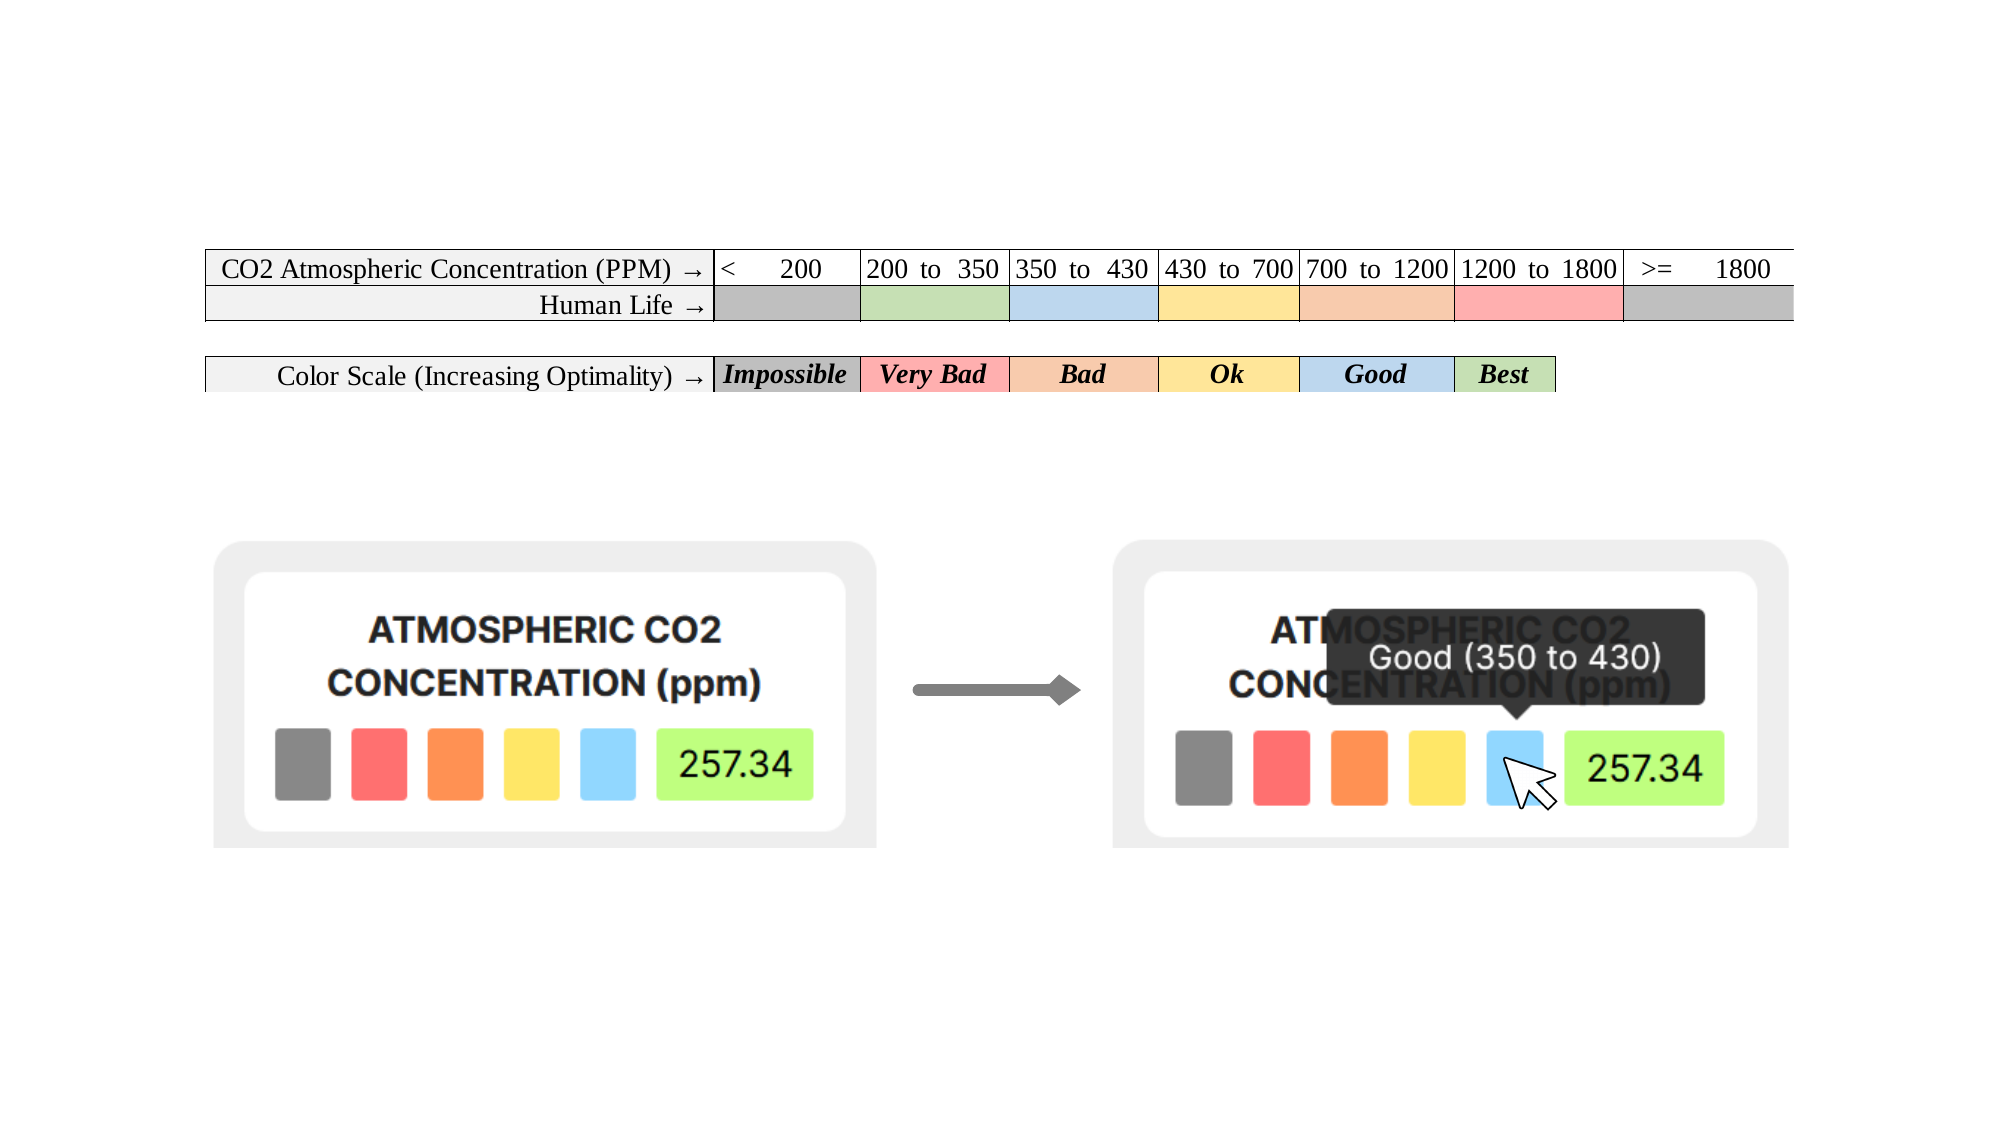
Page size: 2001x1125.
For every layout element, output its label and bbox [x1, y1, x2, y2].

picture [205, 249, 1795, 393]
text_box [205, 531, 1795, 848]
